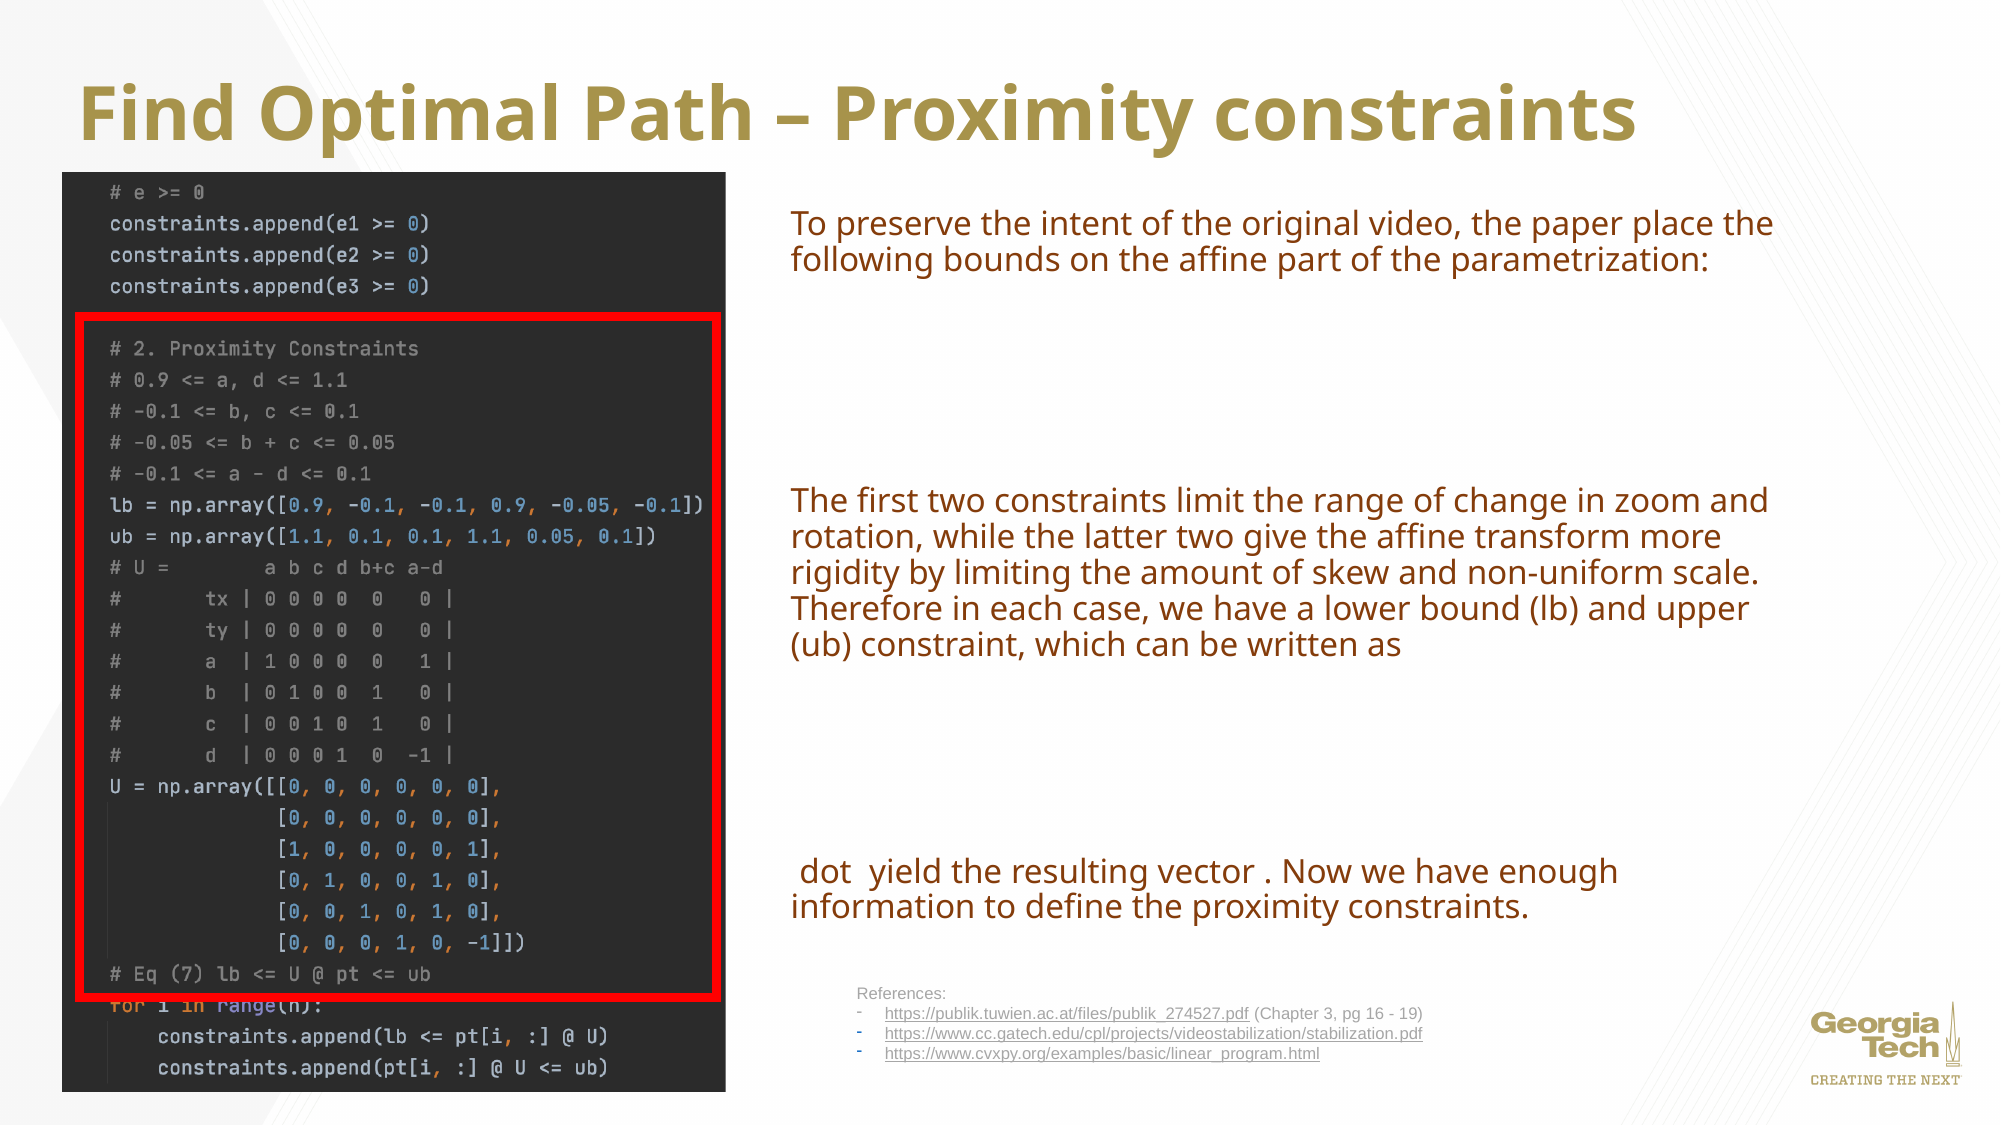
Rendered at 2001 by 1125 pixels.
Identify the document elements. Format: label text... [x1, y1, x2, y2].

title Find Optimal Path – Proximity constraints [62, 32, 1938, 200]
picture [0, 0, 2001, 1125]
text_box References: https://publik.tuwien.ac.at/files/publik_274527.pdf (Chapter 3, pg 16 - 19) https://www.cc.gatech.edu/cpl/projects/videostabilization/stabilization.pdf https://www.cvxpy.org/examples/basic/linear_program.html [841, 975, 1627, 1091]
